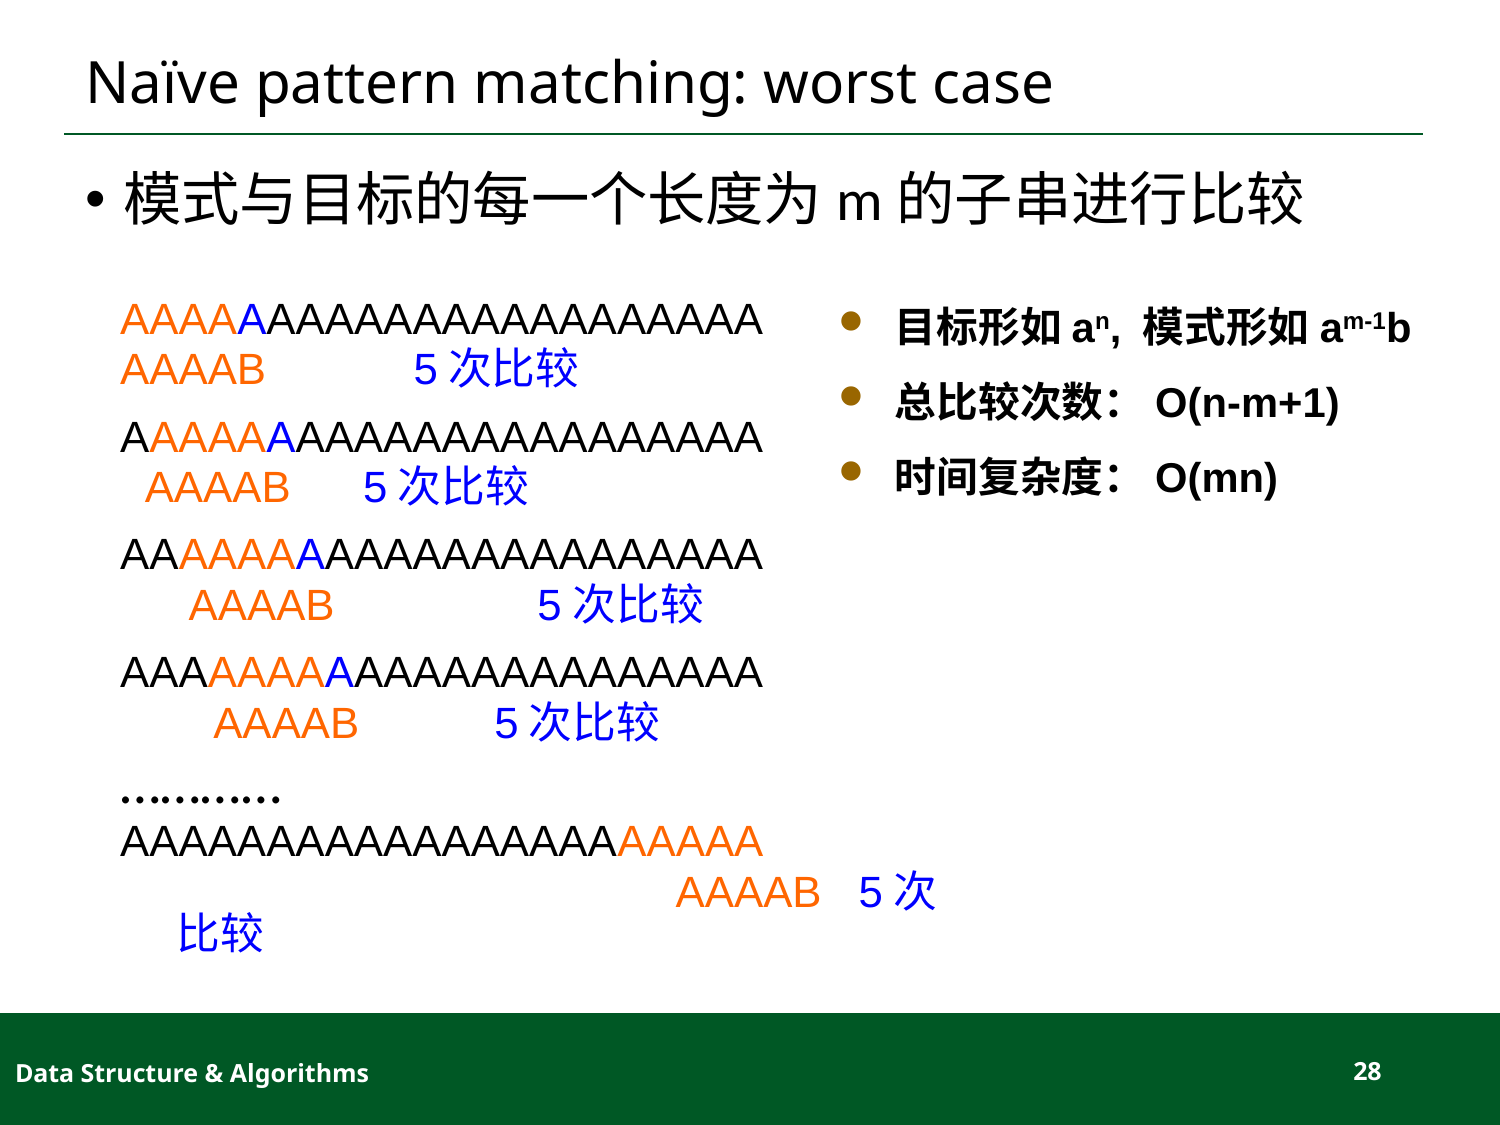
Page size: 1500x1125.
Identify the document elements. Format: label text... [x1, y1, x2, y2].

list 模式与目标的每一个长度为m的子串进行比较 [70, 162, 1430, 991]
slide_number 28 [1059, 1042, 1397, 1103]
title Naïve pattern matching: worst case [70, 34, 1430, 135]
text_box AAAAAAAAAAAAAAAAAAAAAA AAAAB 5次比较 AAAAAAAAAAAAAAAAAAAAAA AAAAB 5次比较 AAAAAAAAAAAAAAAAAAAAAA AAAAB 5次比较 AAAAAAAAAAAAAAAAAAAAAA AAAAB 5次比较 ………… AAAAAAAAAAAAAAAAAAAAAA AAAAB 5次比较 [105, 293, 985, 896]
text_box 目标形如an, 模式形如am-1b 总比较次数：O(n-m+1) 时间复杂度：O(mn) [985, 293, 1464, 509]
footer Data Structure & Algorithms [0, 1042, 507, 1103]
